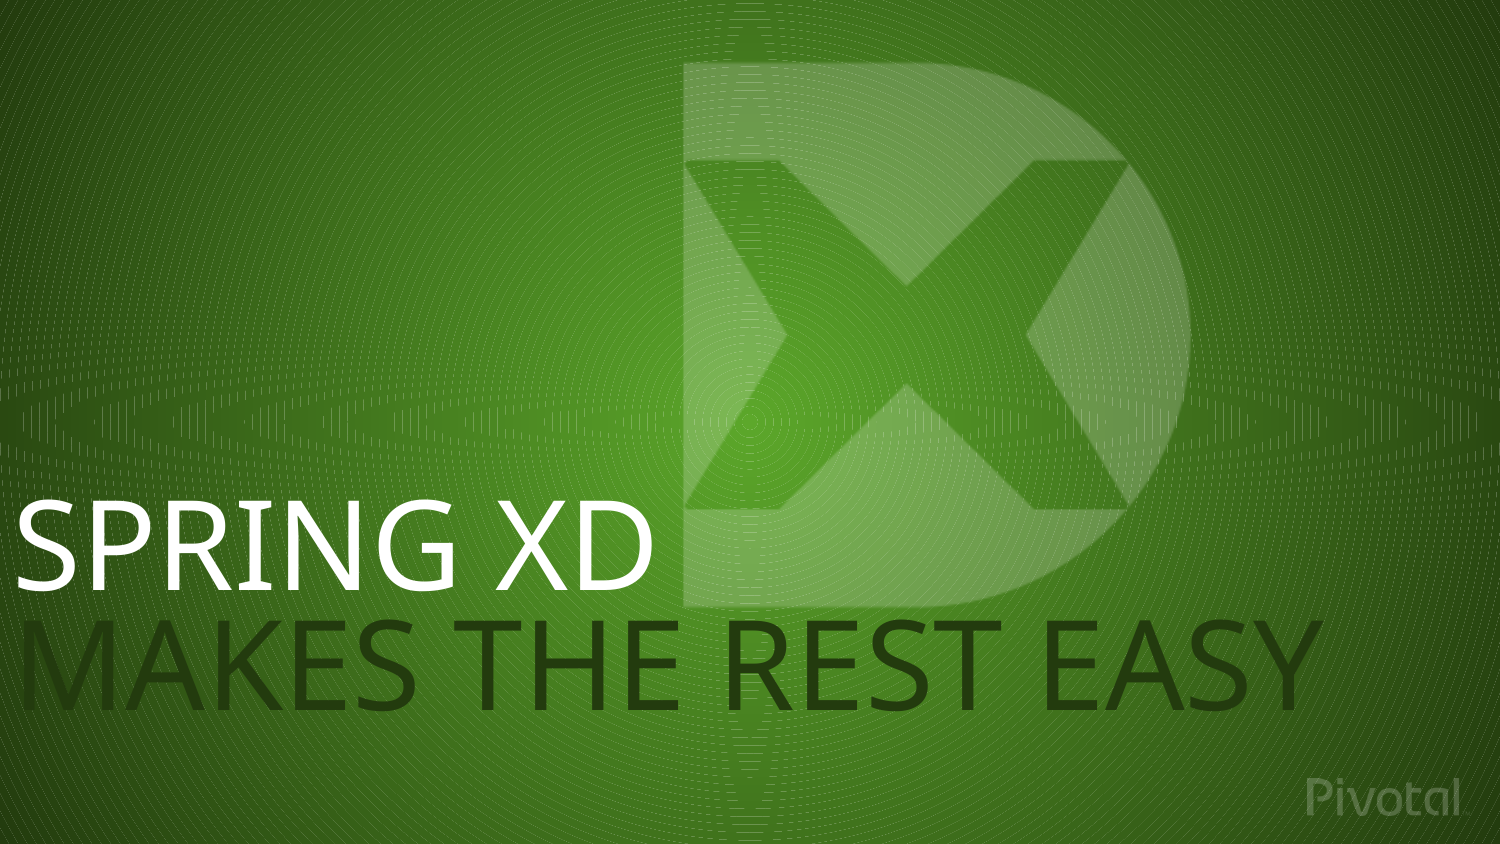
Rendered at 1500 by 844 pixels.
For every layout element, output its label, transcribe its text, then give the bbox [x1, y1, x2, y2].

text_box SPRING XD MAKES THE REST EASY [0, 487, 1341, 742]
picture [1307, 778, 1470, 816]
picture [646, 45, 1228, 627]
